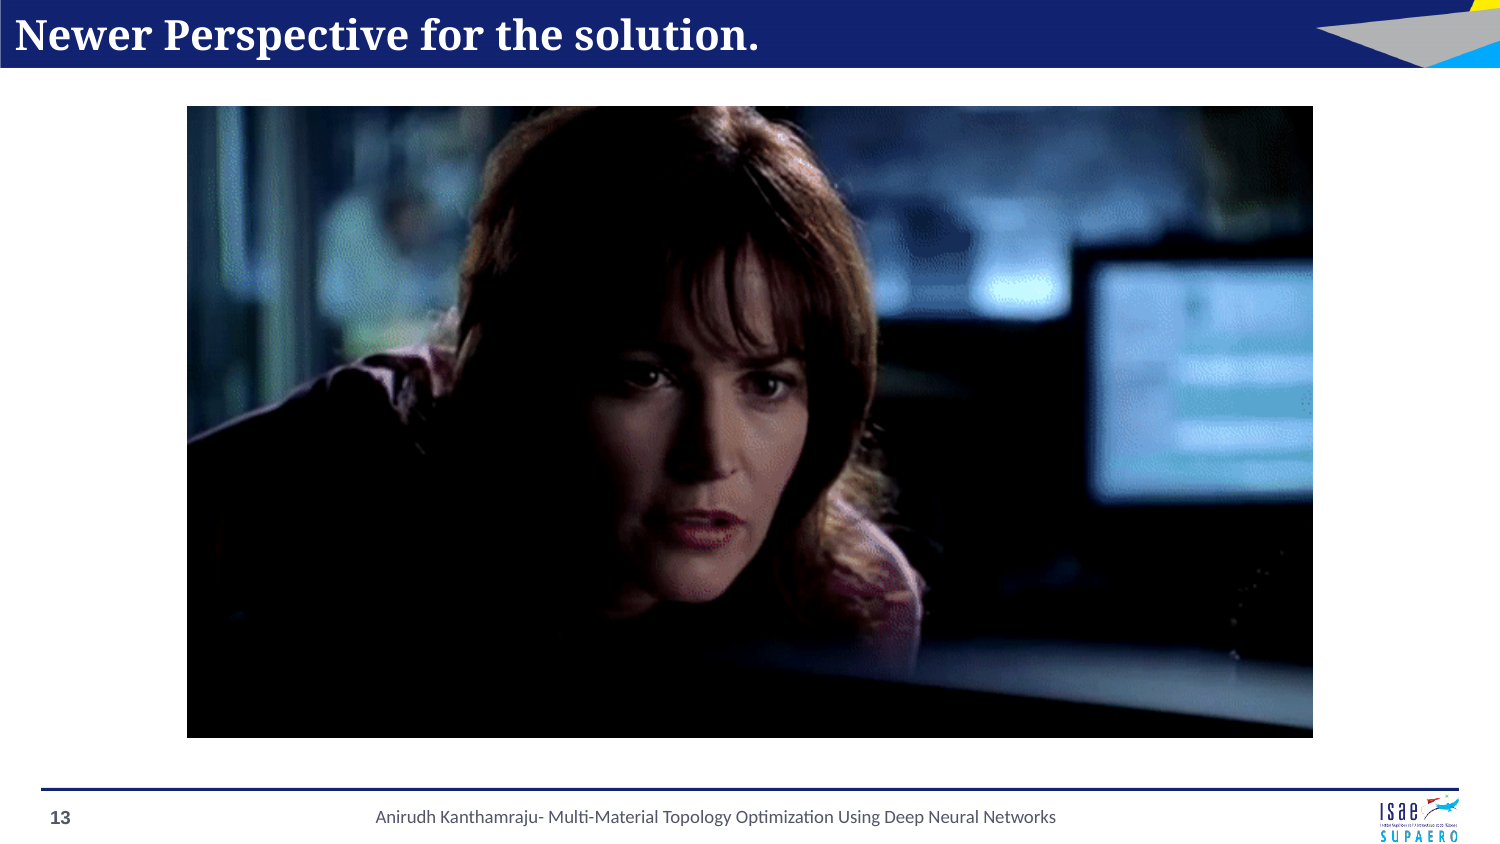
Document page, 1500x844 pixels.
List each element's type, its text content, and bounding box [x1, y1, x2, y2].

picture [1380, 793, 1459, 842]
picture [187, 105, 1313, 738]
title Newer Perspective for the solution. [0, 0, 1500, 68]
